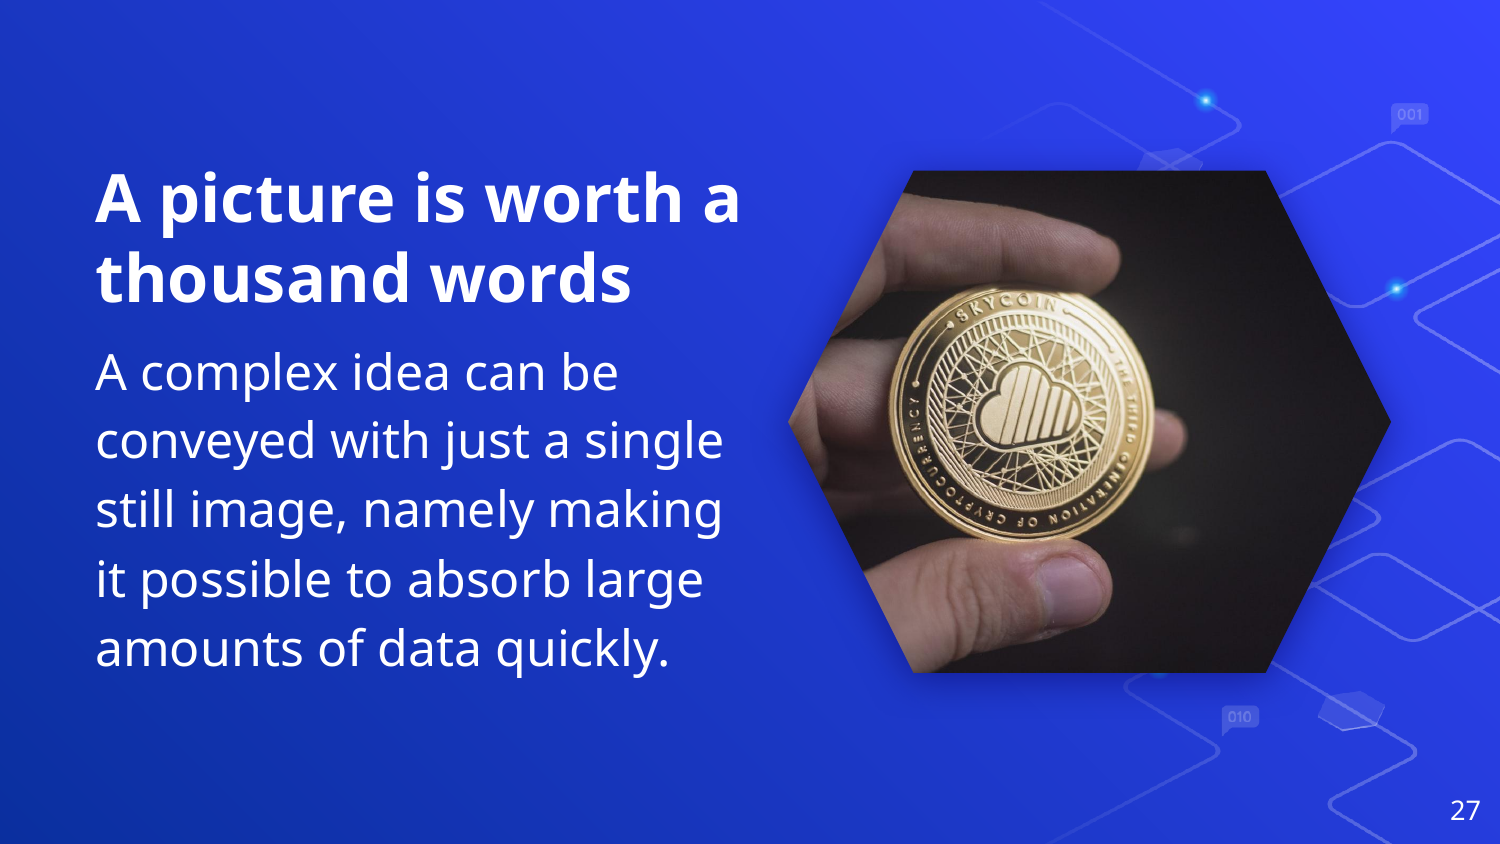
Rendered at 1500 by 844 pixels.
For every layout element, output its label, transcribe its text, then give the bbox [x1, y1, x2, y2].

slide_number 27 [1391, 779, 1482, 844]
picture [0, 0, 1500, 844]
list A complex idea can be conveyed with just a single still image, namely making it possible to absorb large amounts of data quickly. [95, 331, 755, 684]
title A picture is worth a thousand words [95, 160, 755, 316]
